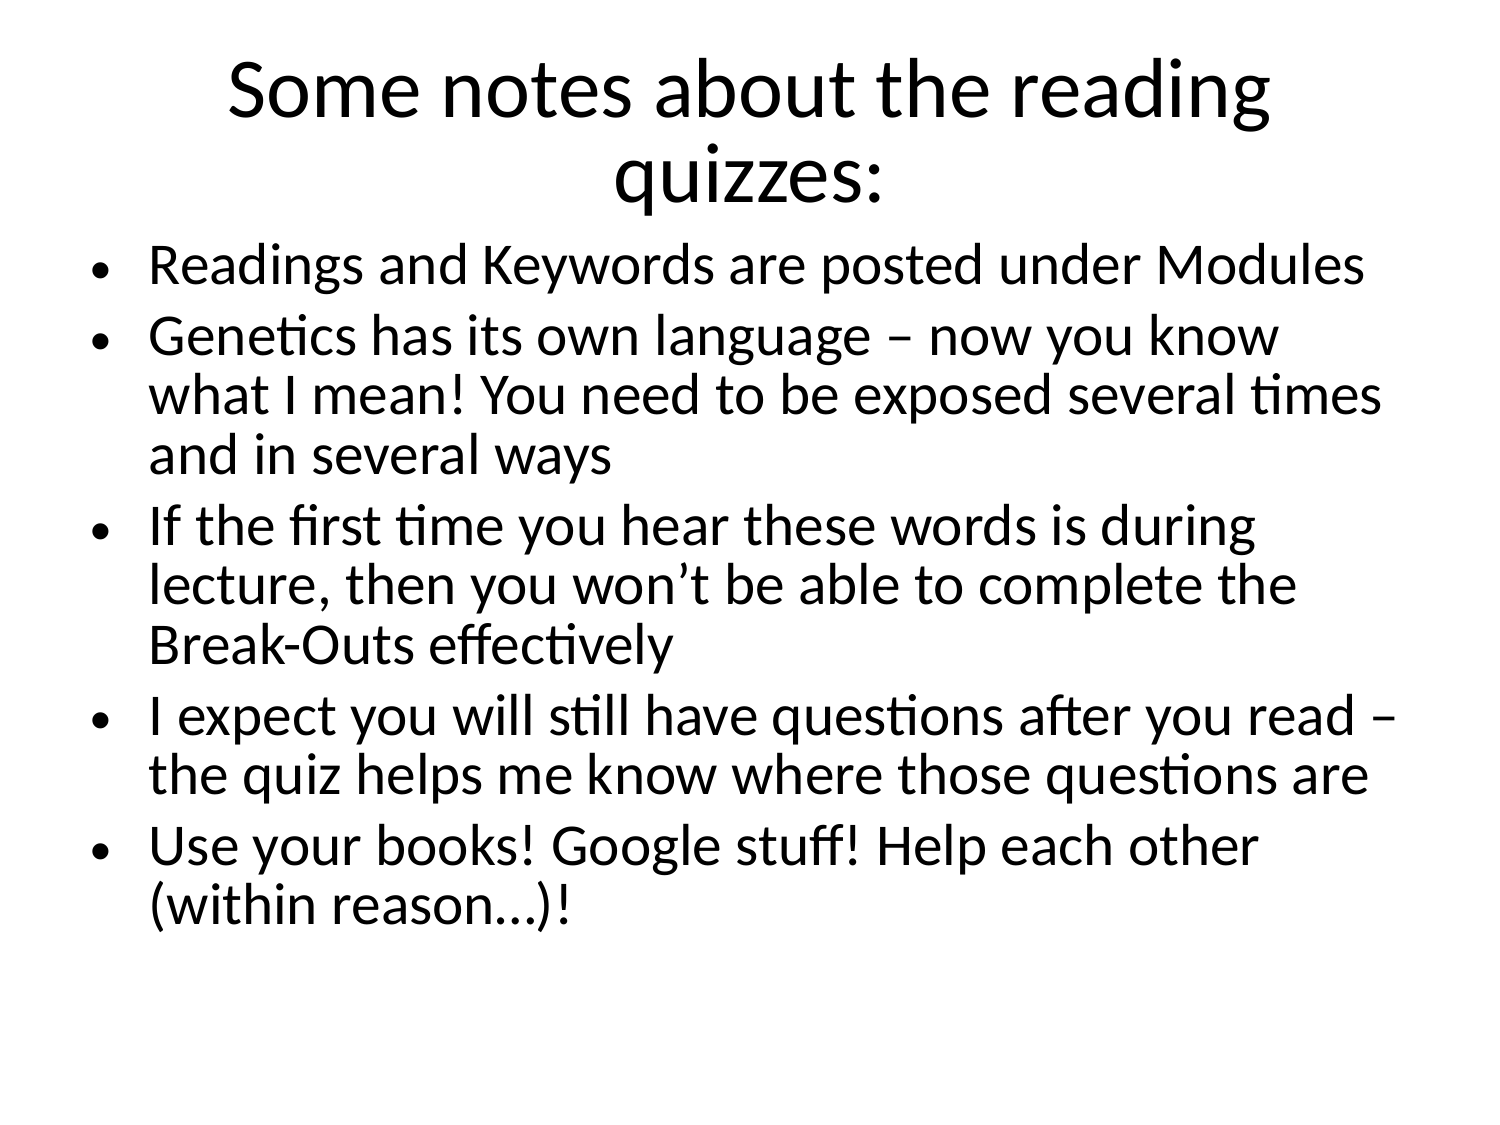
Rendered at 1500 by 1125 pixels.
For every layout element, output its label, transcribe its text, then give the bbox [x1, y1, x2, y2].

list Readings and Keywords are posted under Modules Genetics has its own language – now you know what I mean! You need to be exposed several times and in several ways If the first time you hear these words is during lecture, then you won’t be able to complete the Break-Outs effectively I expect you will still have questions after you read – the quiz helps me know where those questions are Use your books! Google stuff! Help each other (within reason…)! [75, 232, 1425, 975]
title Some notes about the reading quizzes: [75, 45, 1425, 232]
